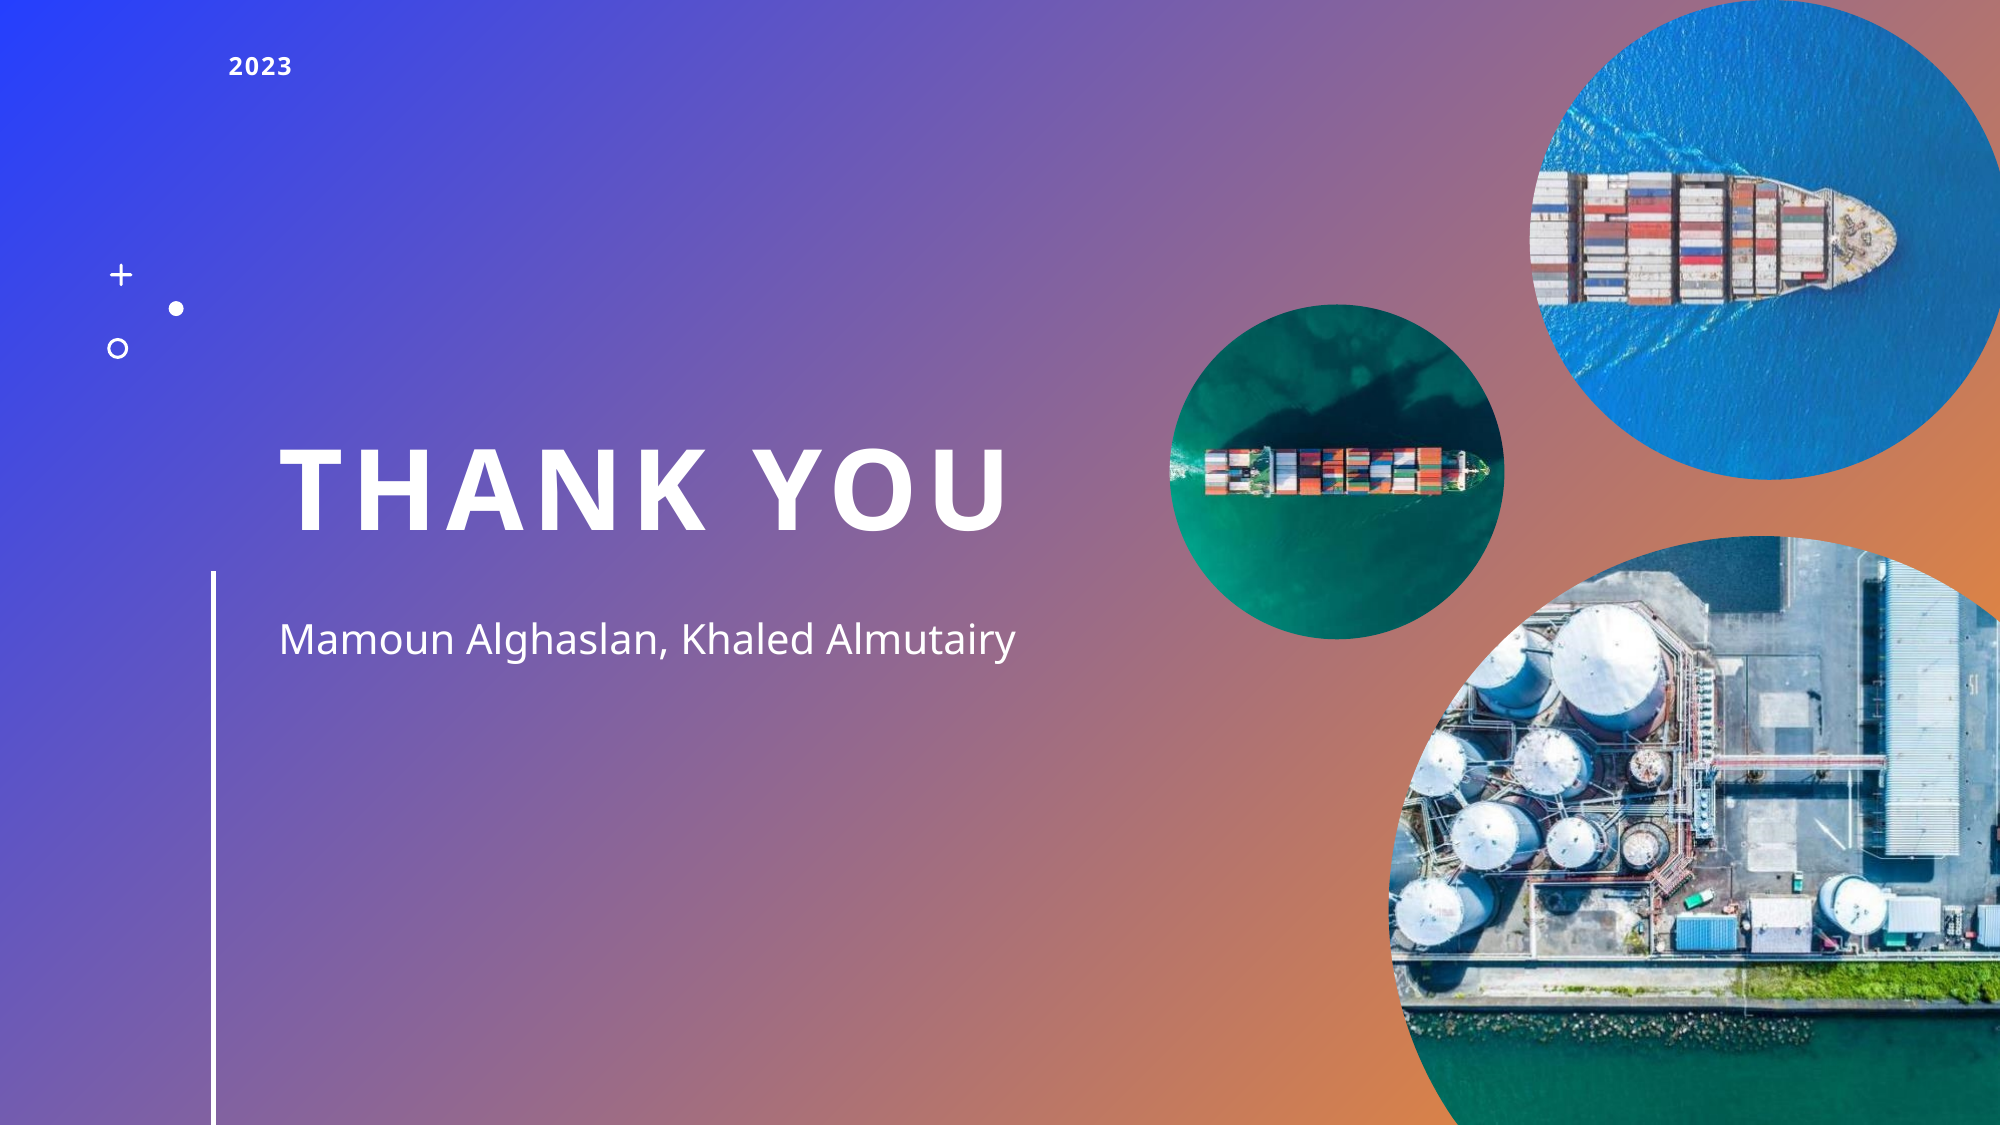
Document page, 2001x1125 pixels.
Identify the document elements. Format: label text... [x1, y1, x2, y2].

title THANK YOU [263, 146, 1114, 563]
picture [1169, 304, 2000, 1125]
list Mamoun Alghaslan, Khaled Almutairy [263, 611, 1114, 1028]
picture [1529, 0, 2000, 480]
slide_number 2023 [213, 35, 664, 96]
